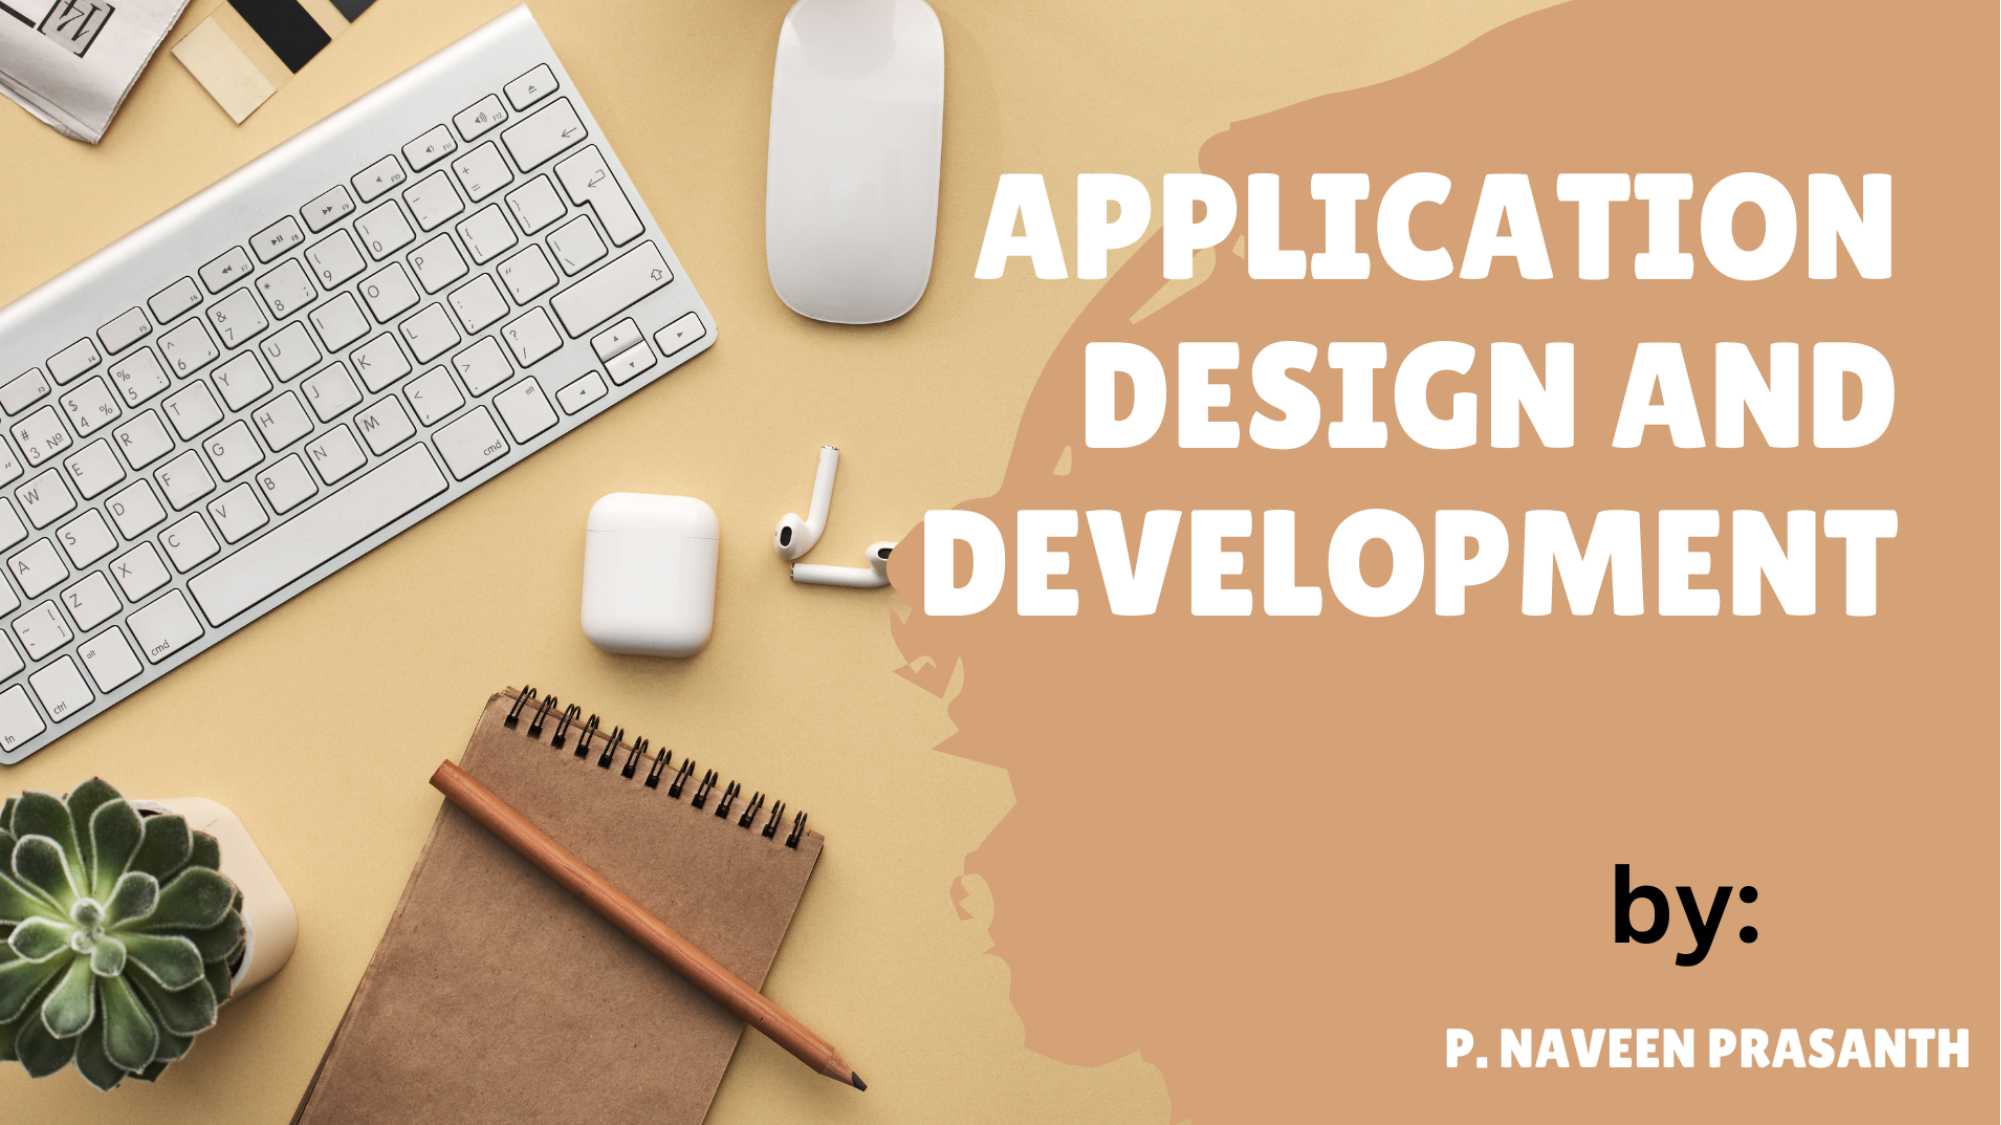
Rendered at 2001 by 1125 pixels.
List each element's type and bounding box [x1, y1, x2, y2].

list [0, 0, 2000, 1125]
